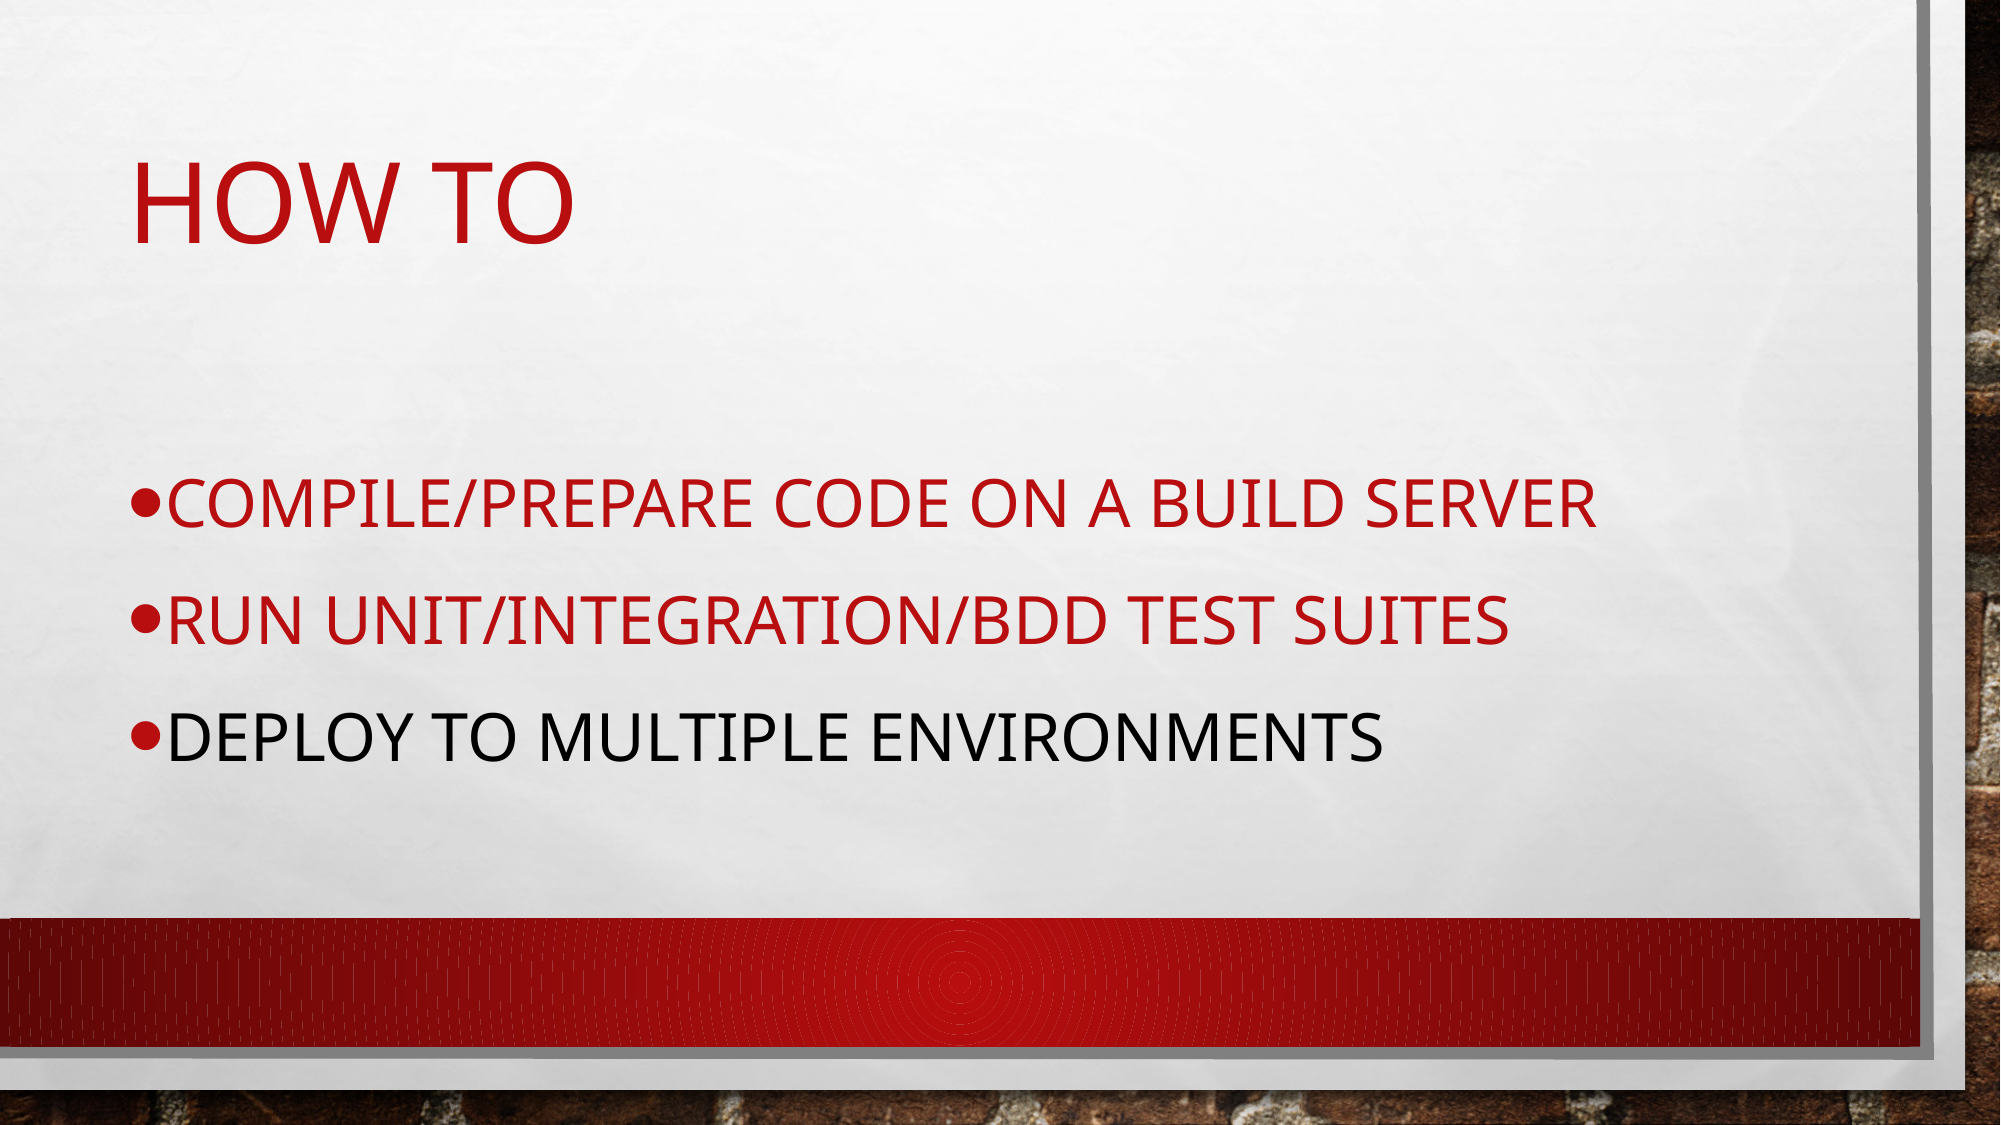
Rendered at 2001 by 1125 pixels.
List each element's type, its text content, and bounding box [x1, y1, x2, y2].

picture [0, 0, 2000, 1125]
title How To [112, 112, 1818, 302]
list Compile/prepare code on a build server Run unit/integration/BDD test suites Deploy to multiple environments [112, 338, 1818, 882]
